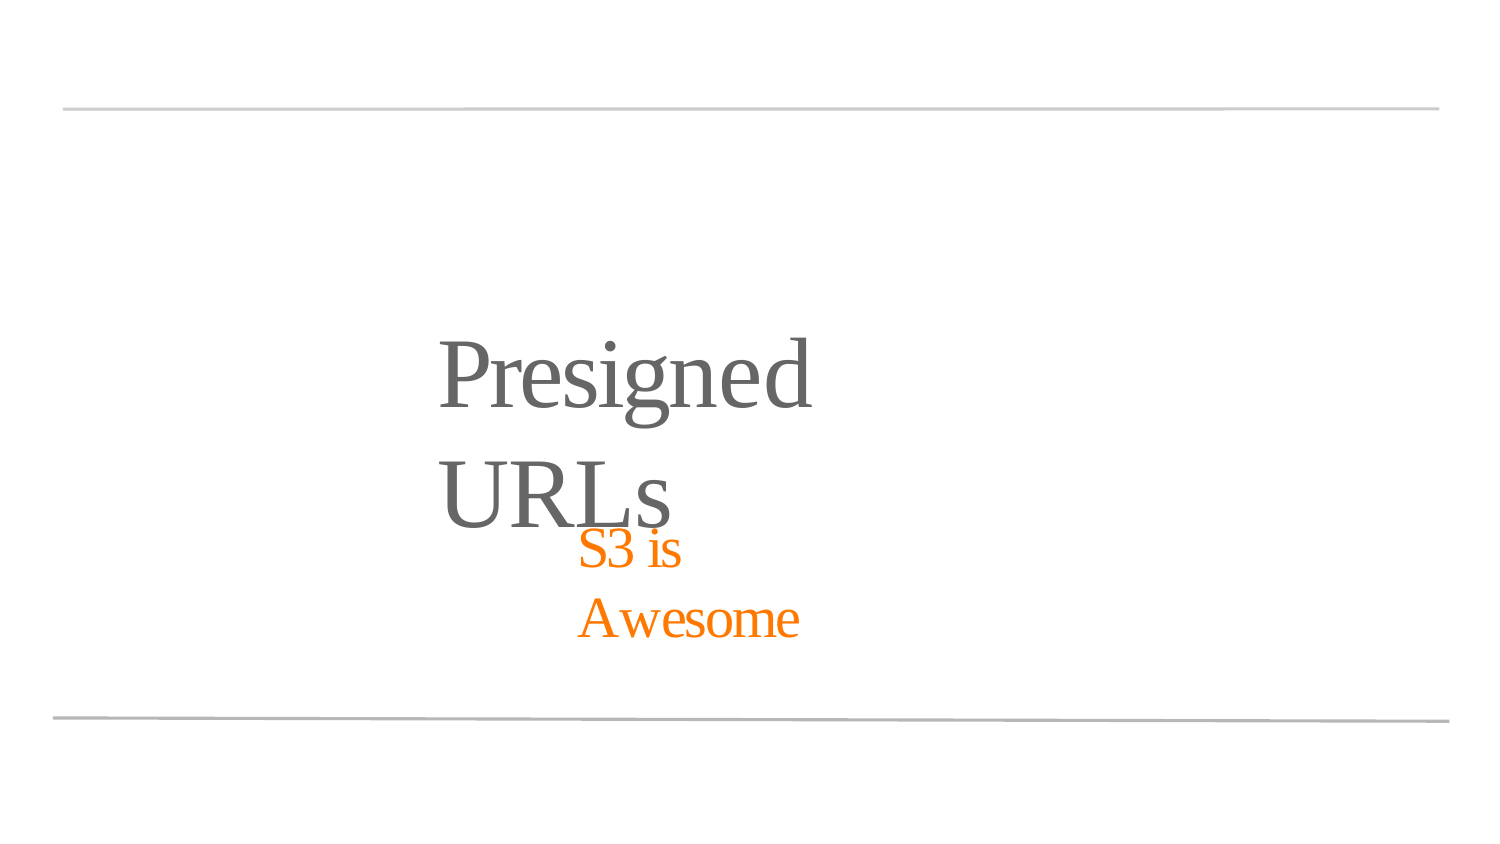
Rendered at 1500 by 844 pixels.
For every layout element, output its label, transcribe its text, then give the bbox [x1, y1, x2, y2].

text_box Presigned URLs [435, 305, 1065, 548]
text_box S3 is Awesome [575, 506, 905, 649]
